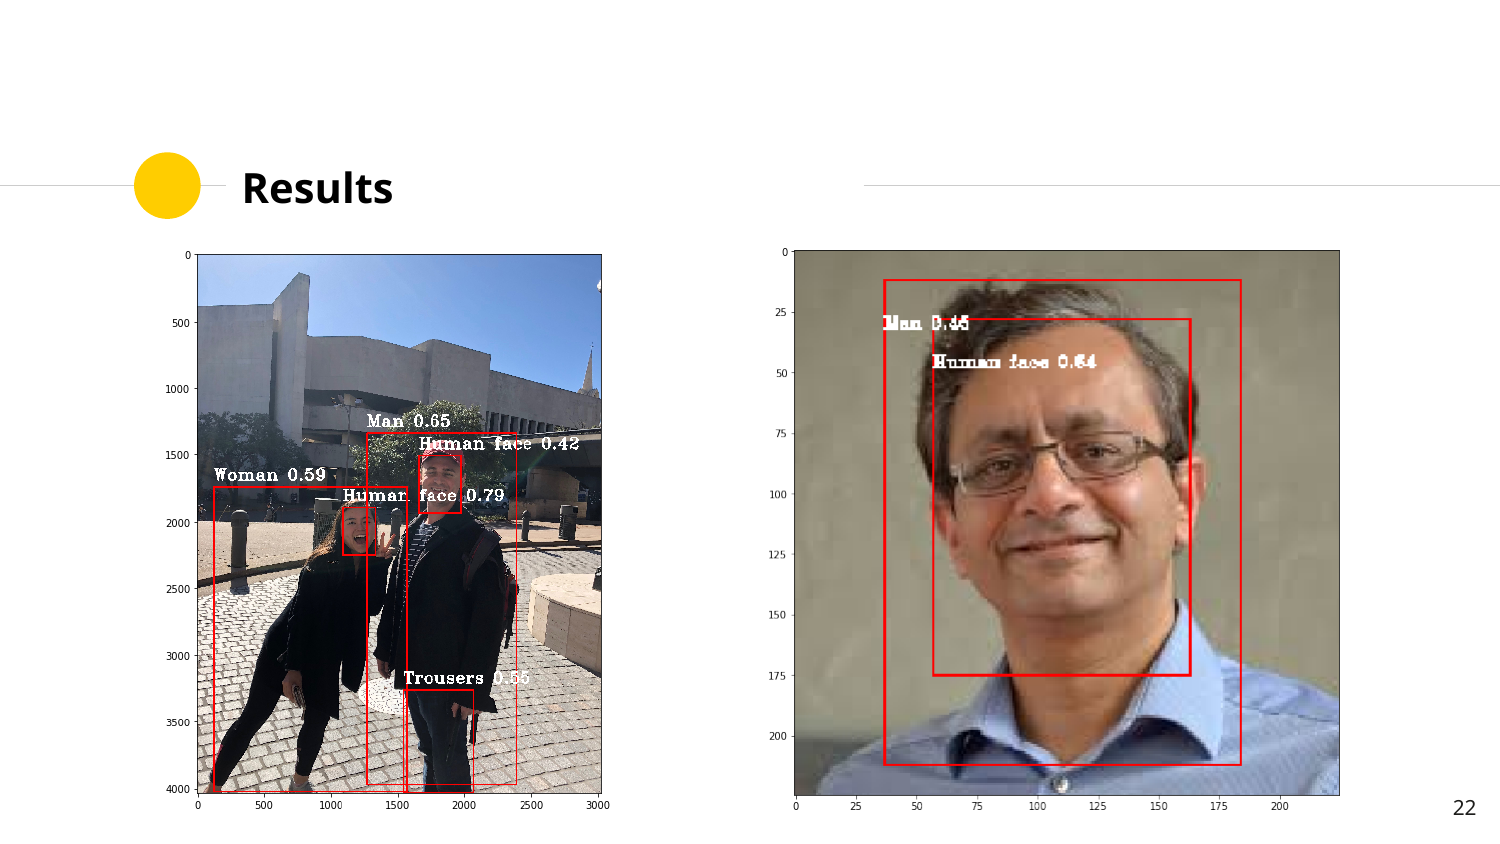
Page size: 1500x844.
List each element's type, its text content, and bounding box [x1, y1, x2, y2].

slide_number ‹#› [1401, 779, 1492, 844]
picture [760, 240, 1349, 819]
title Results [226, 151, 863, 223]
picture [158, 243, 616, 816]
